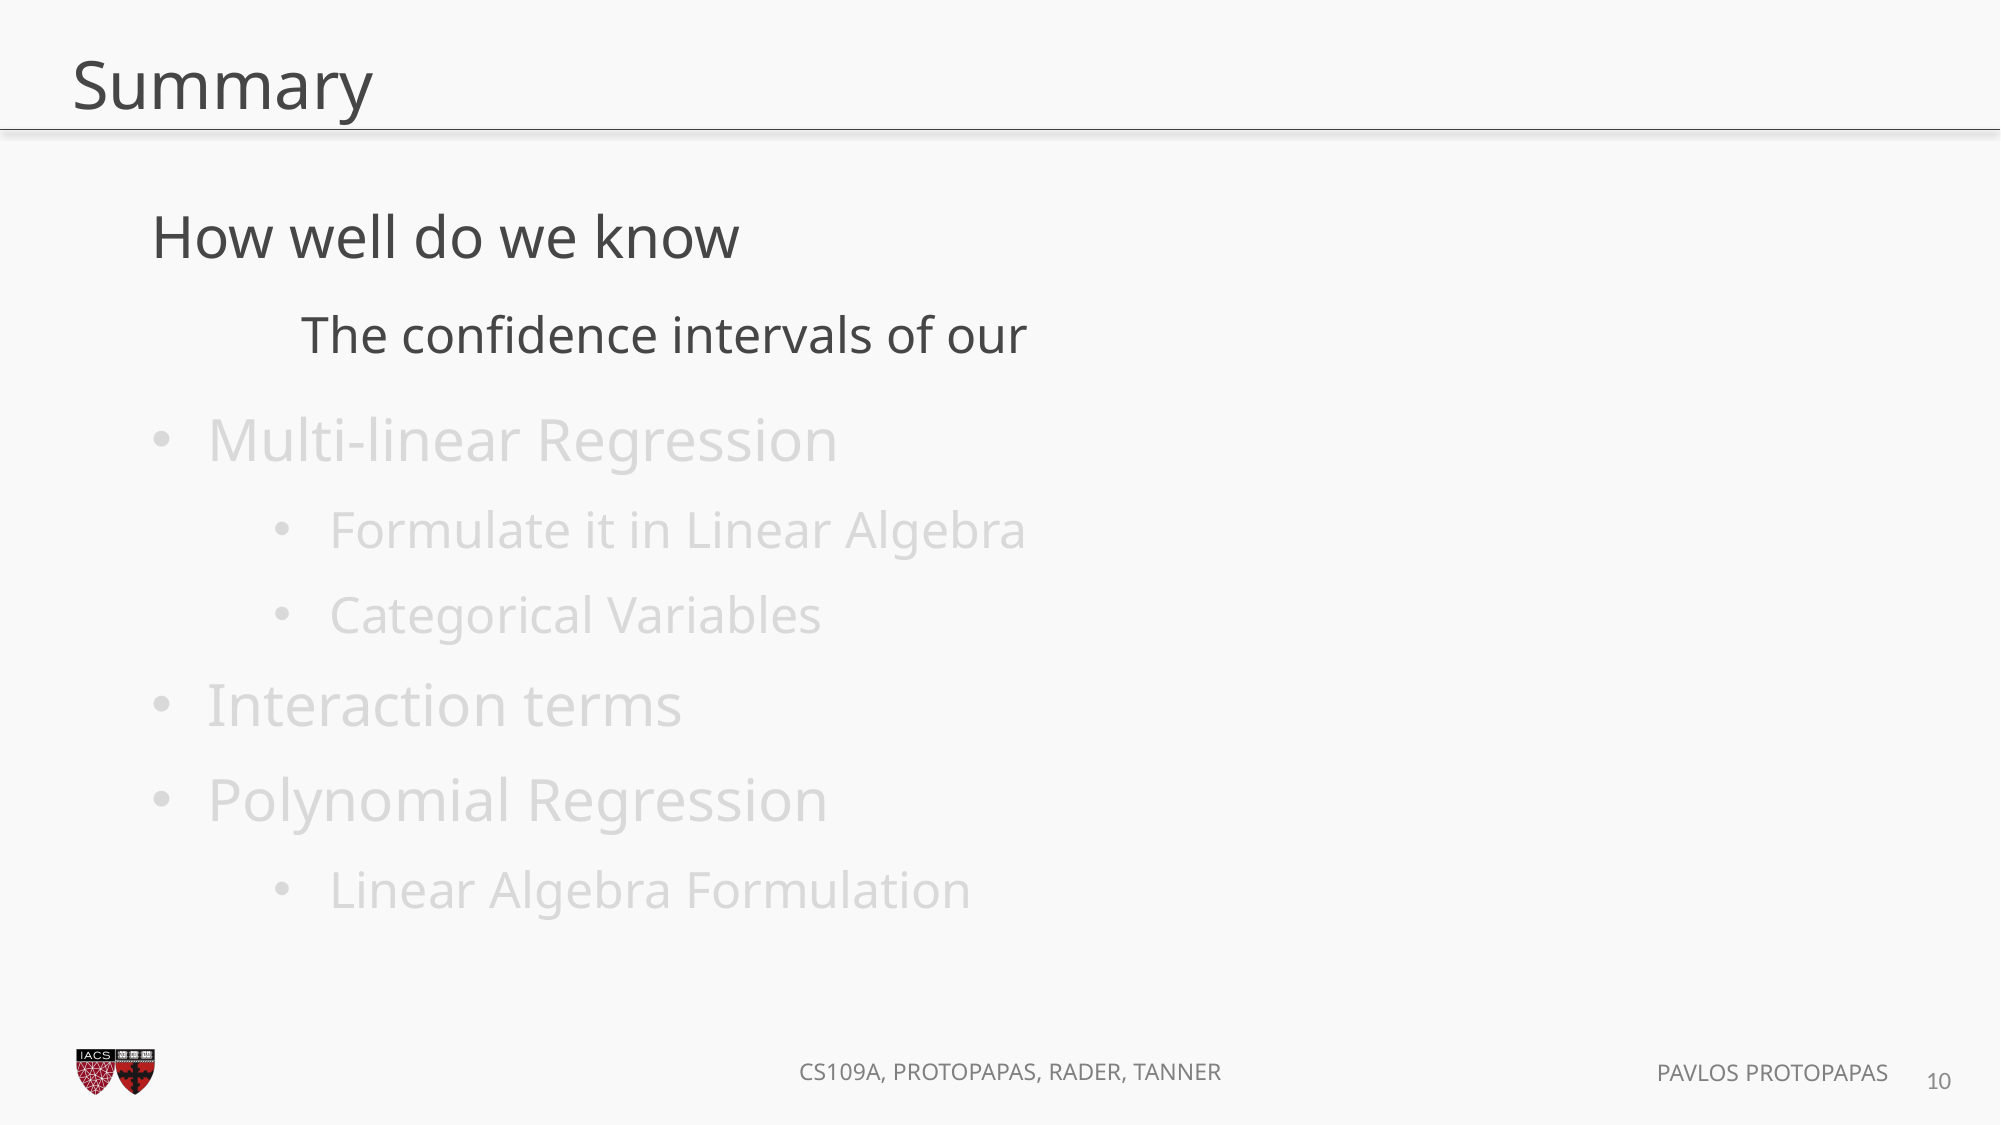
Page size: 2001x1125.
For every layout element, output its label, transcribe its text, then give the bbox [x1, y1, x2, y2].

picture [75, 1049, 155, 1095]
slide_number 10 [1500, 1050, 1967, 1110]
title Summary [57, 35, 1943, 162]
